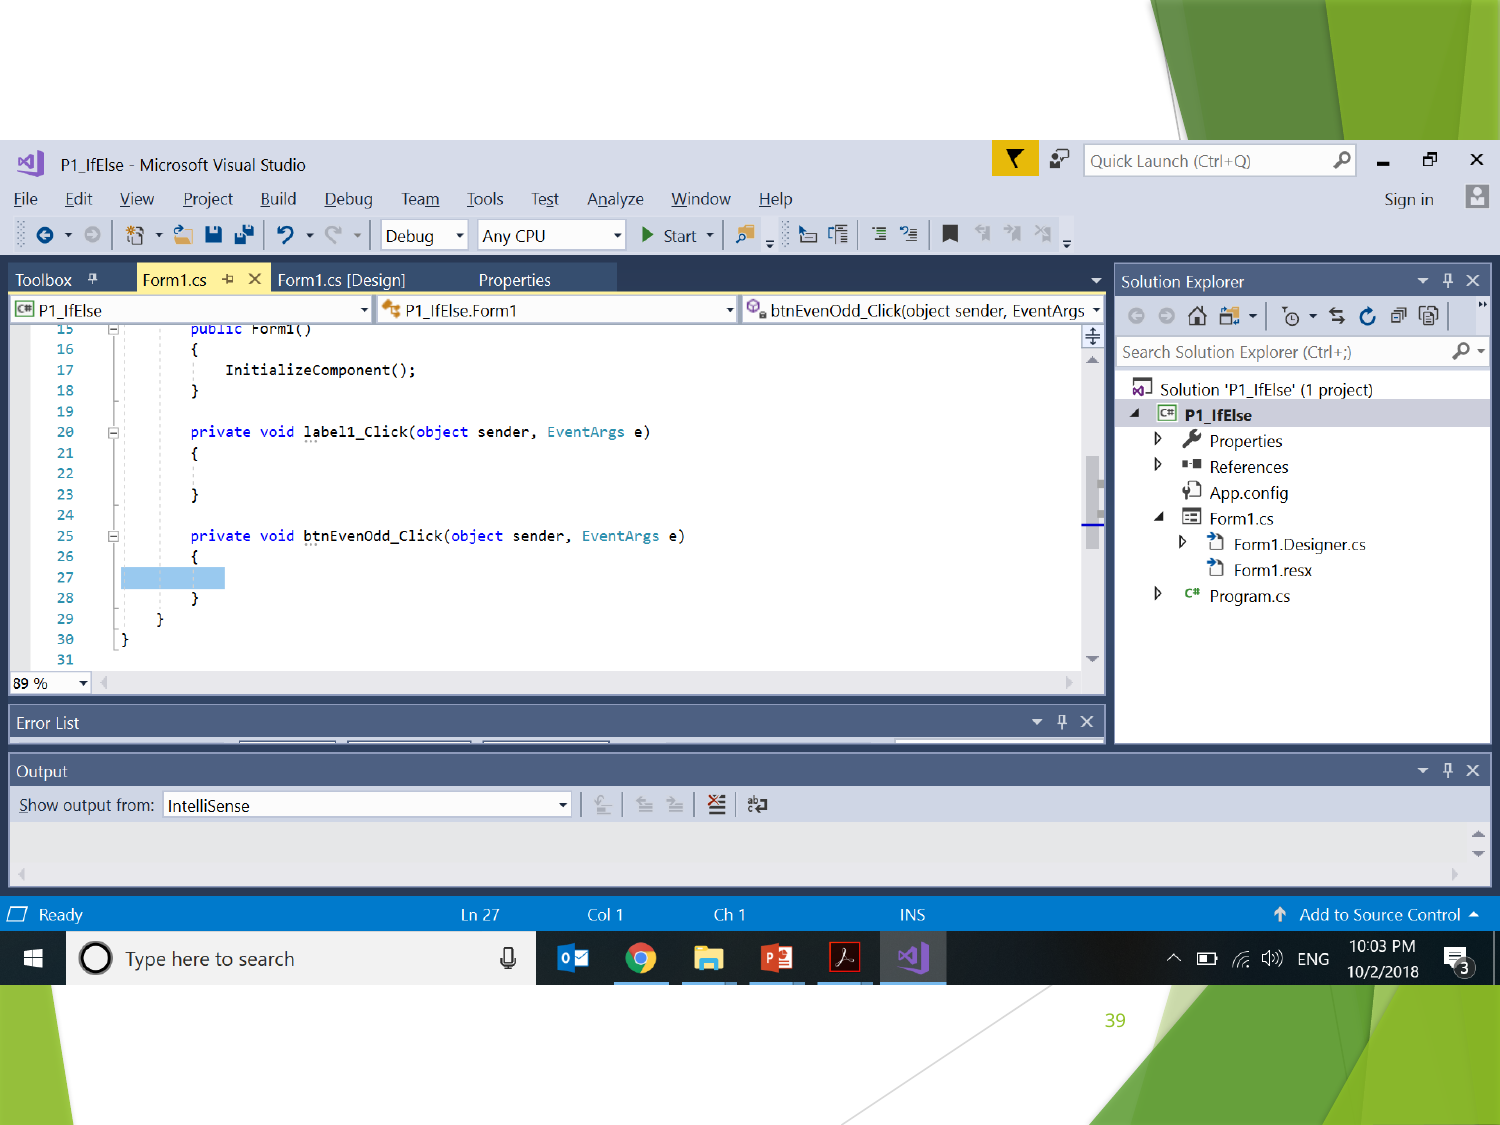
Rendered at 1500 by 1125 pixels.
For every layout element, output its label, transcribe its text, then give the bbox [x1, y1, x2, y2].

picture [0, 140, 1500, 985]
slide_number 39 [1057, 993, 1142, 1051]
